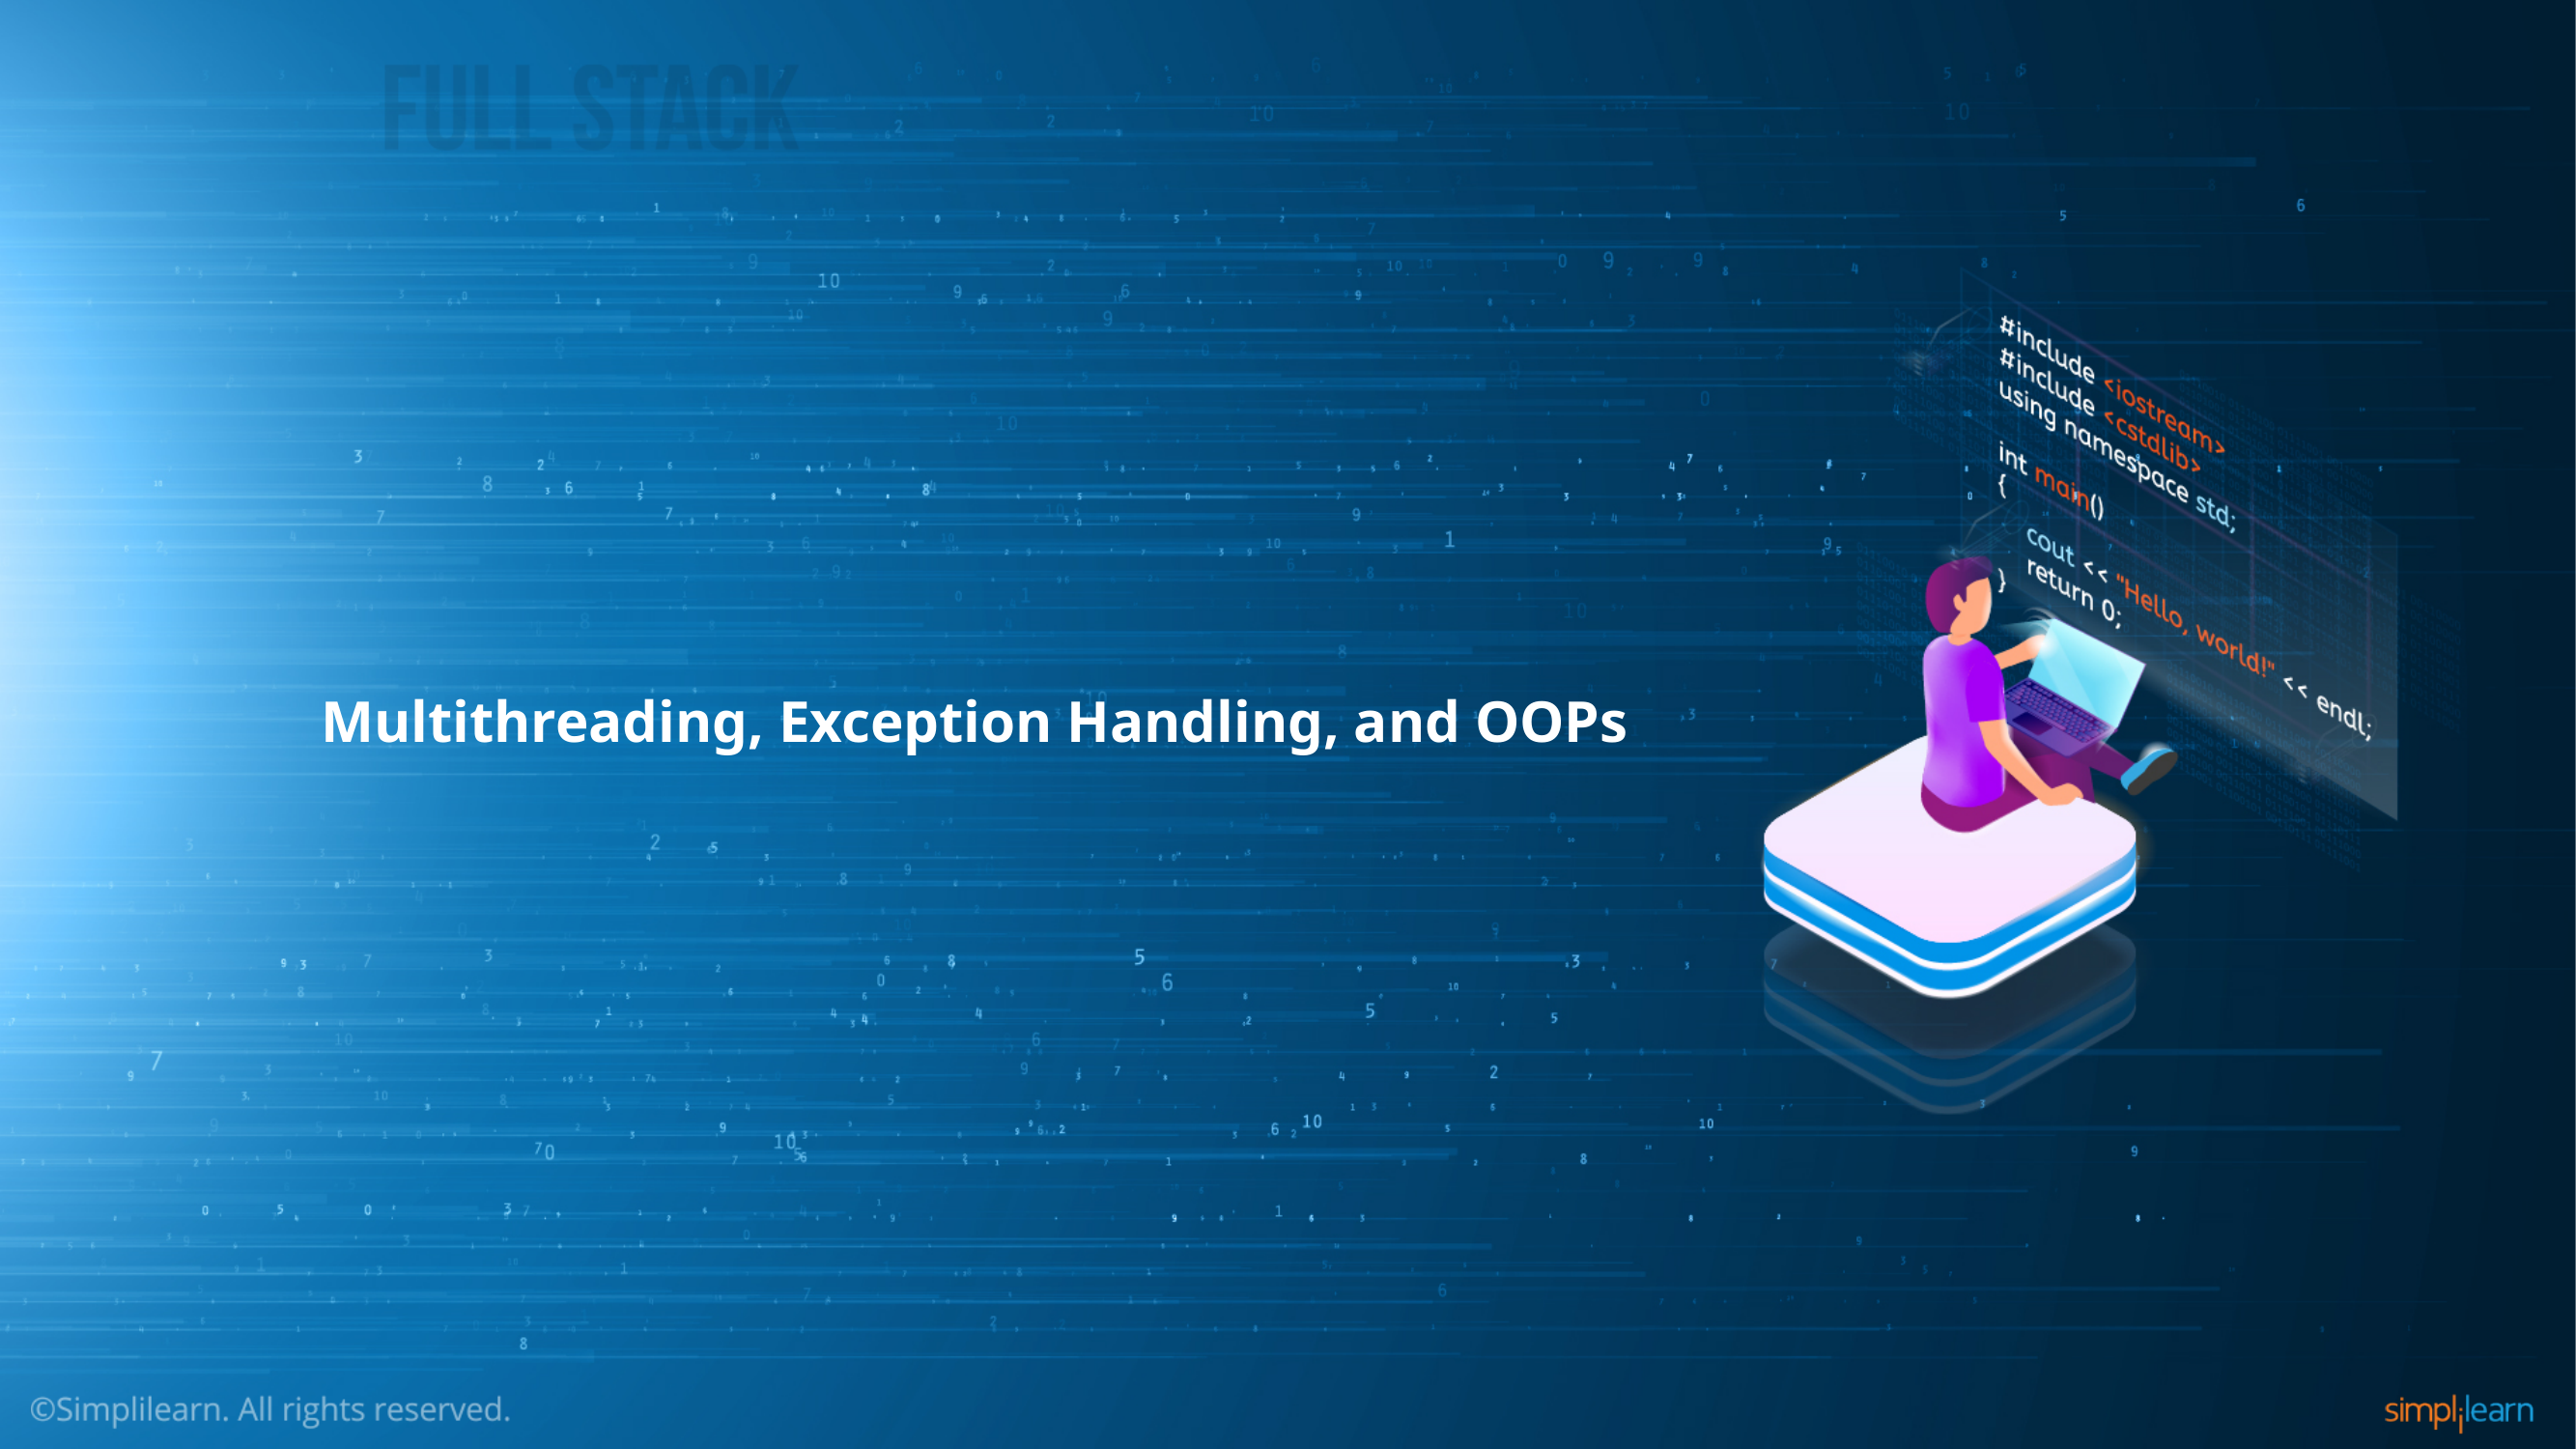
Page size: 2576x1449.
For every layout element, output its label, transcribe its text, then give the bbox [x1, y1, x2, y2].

list Multithreading, Exception Handling, and OOPs [235, 651, 1706, 797]
picture [0, 0, 2576, 1449]
